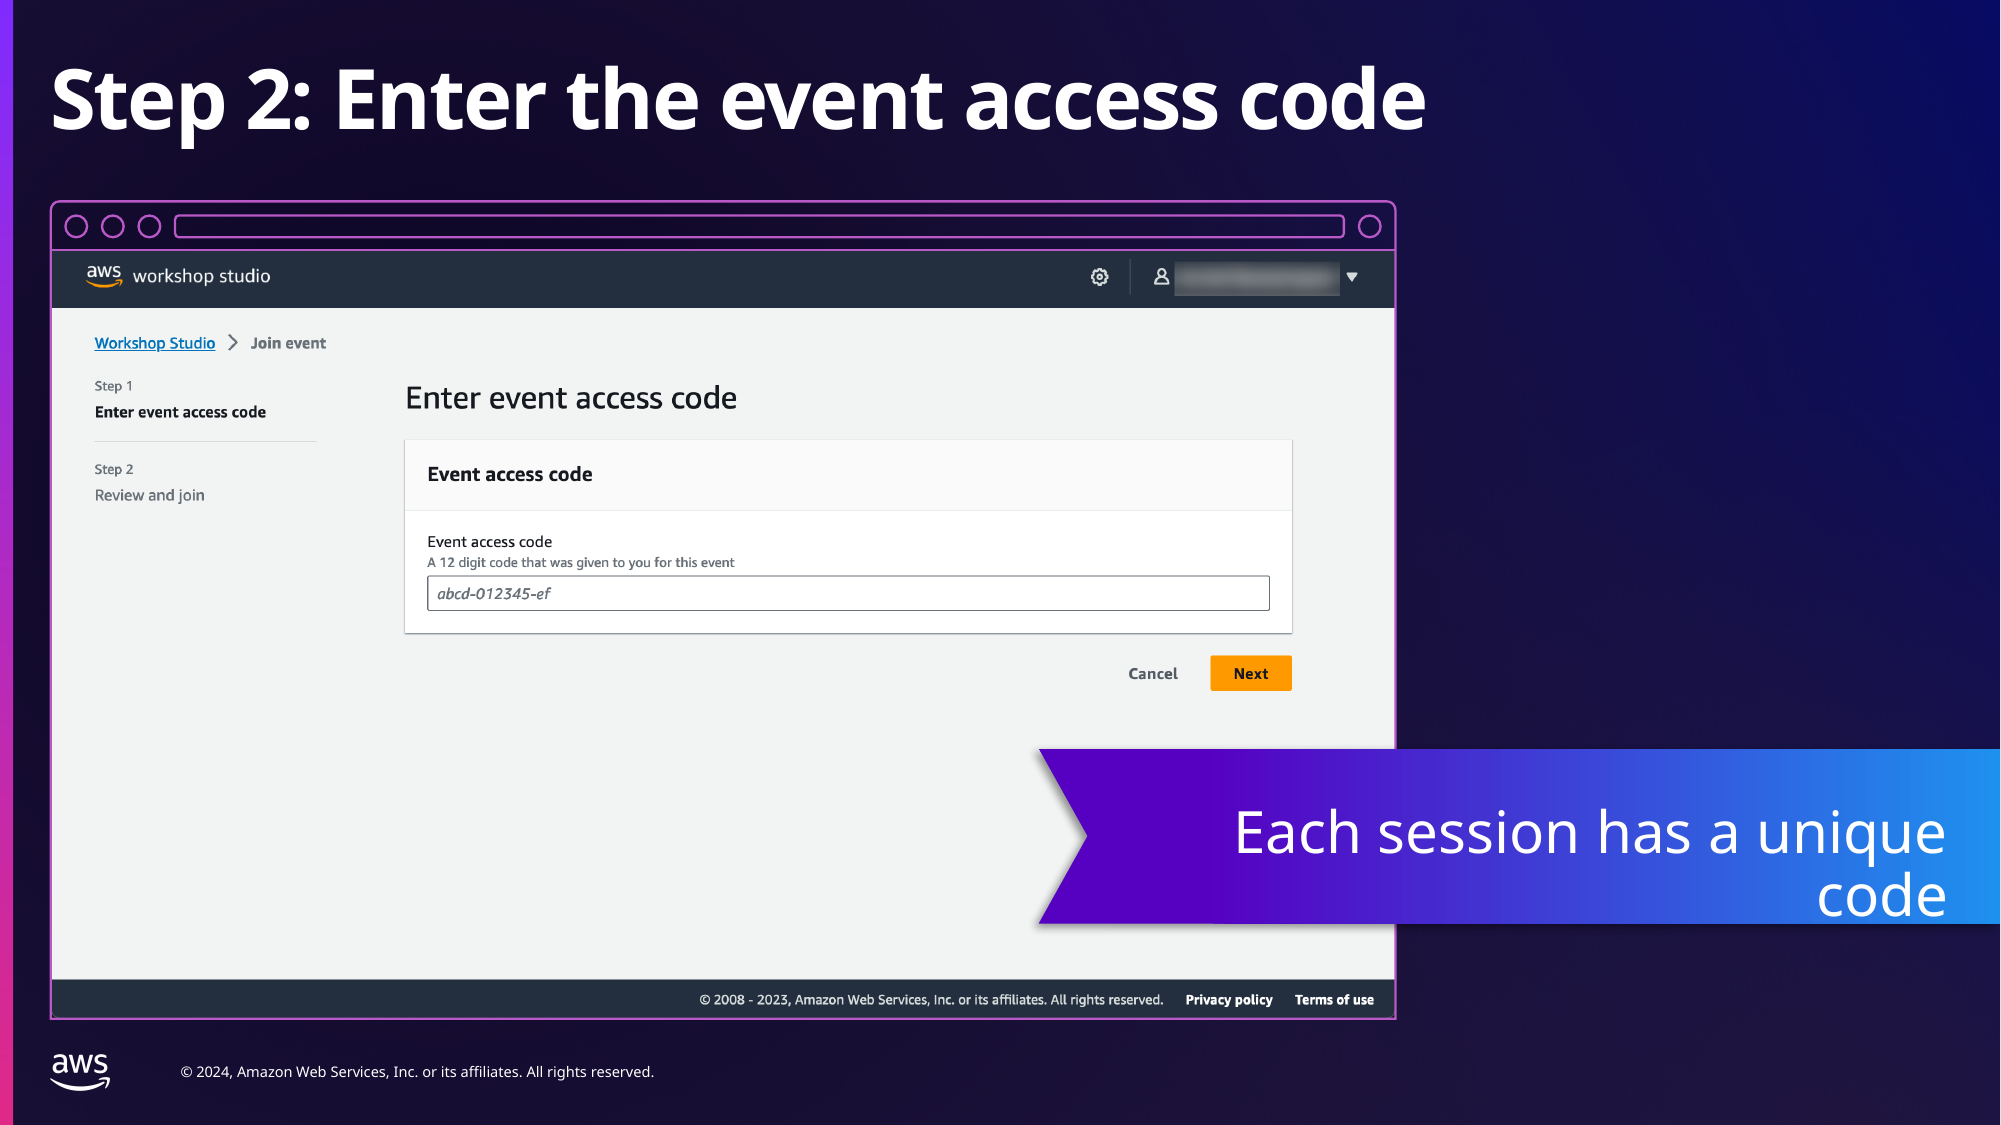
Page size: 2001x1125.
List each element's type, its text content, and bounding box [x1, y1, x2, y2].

picture [13, 0, 2001, 1125]
title Step 2: Enter the event access code [50, 50, 1950, 155]
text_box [49, 201, 1396, 1019]
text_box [1038, 748, 2000, 924]
